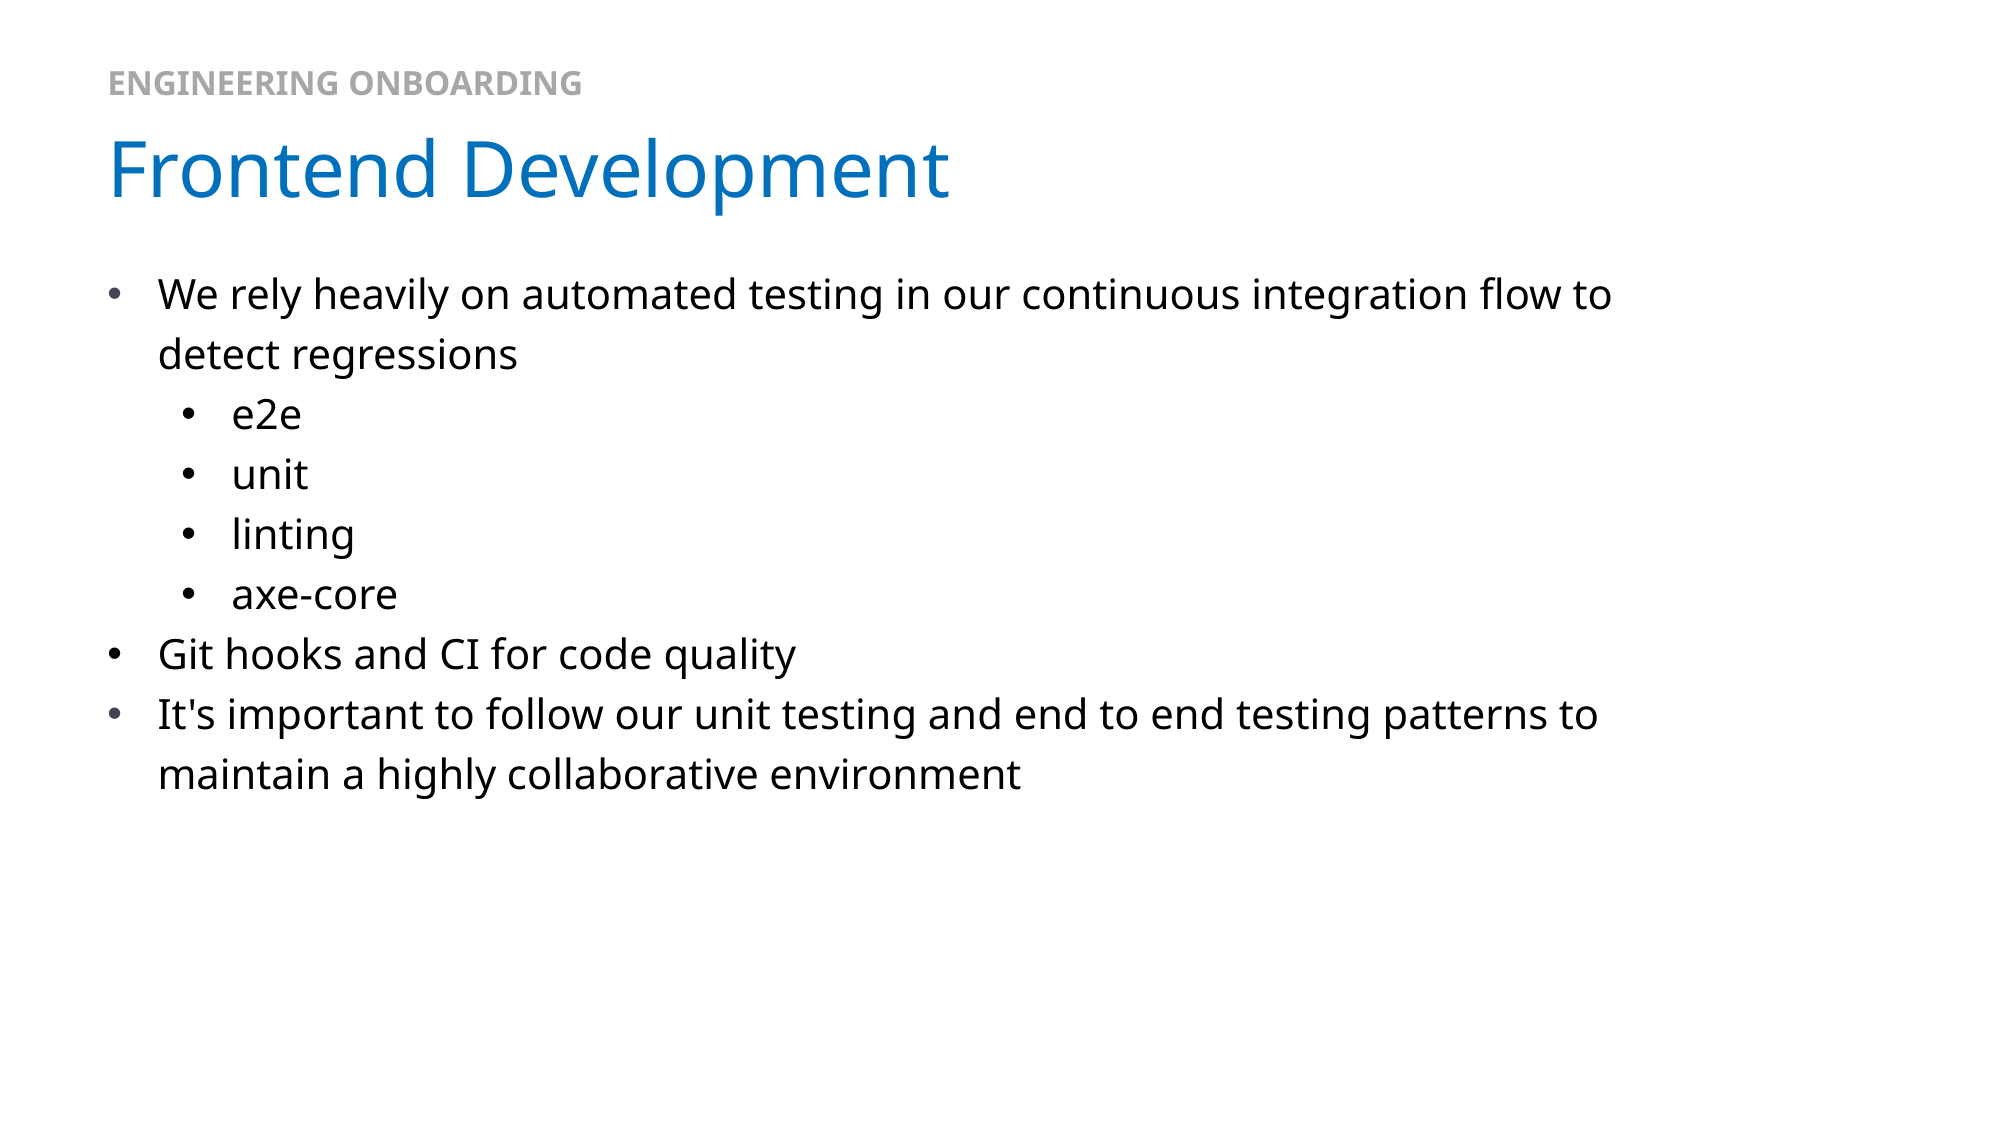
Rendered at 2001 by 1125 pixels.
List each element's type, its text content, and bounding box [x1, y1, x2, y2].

list ENGINEERING ONBOARDING [99, 54, 1750, 113]
list We rely heavily on automated testing in our continuous integration flow to detect regressions e2e unit linting axe-core Git hooks and CI for code quality It's important to follow our unit testing and end to end testing patterns to maintain a highly collaborative environment [99, 250, 1719, 1014]
title Frontend Development [99, 113, 1750, 251]
